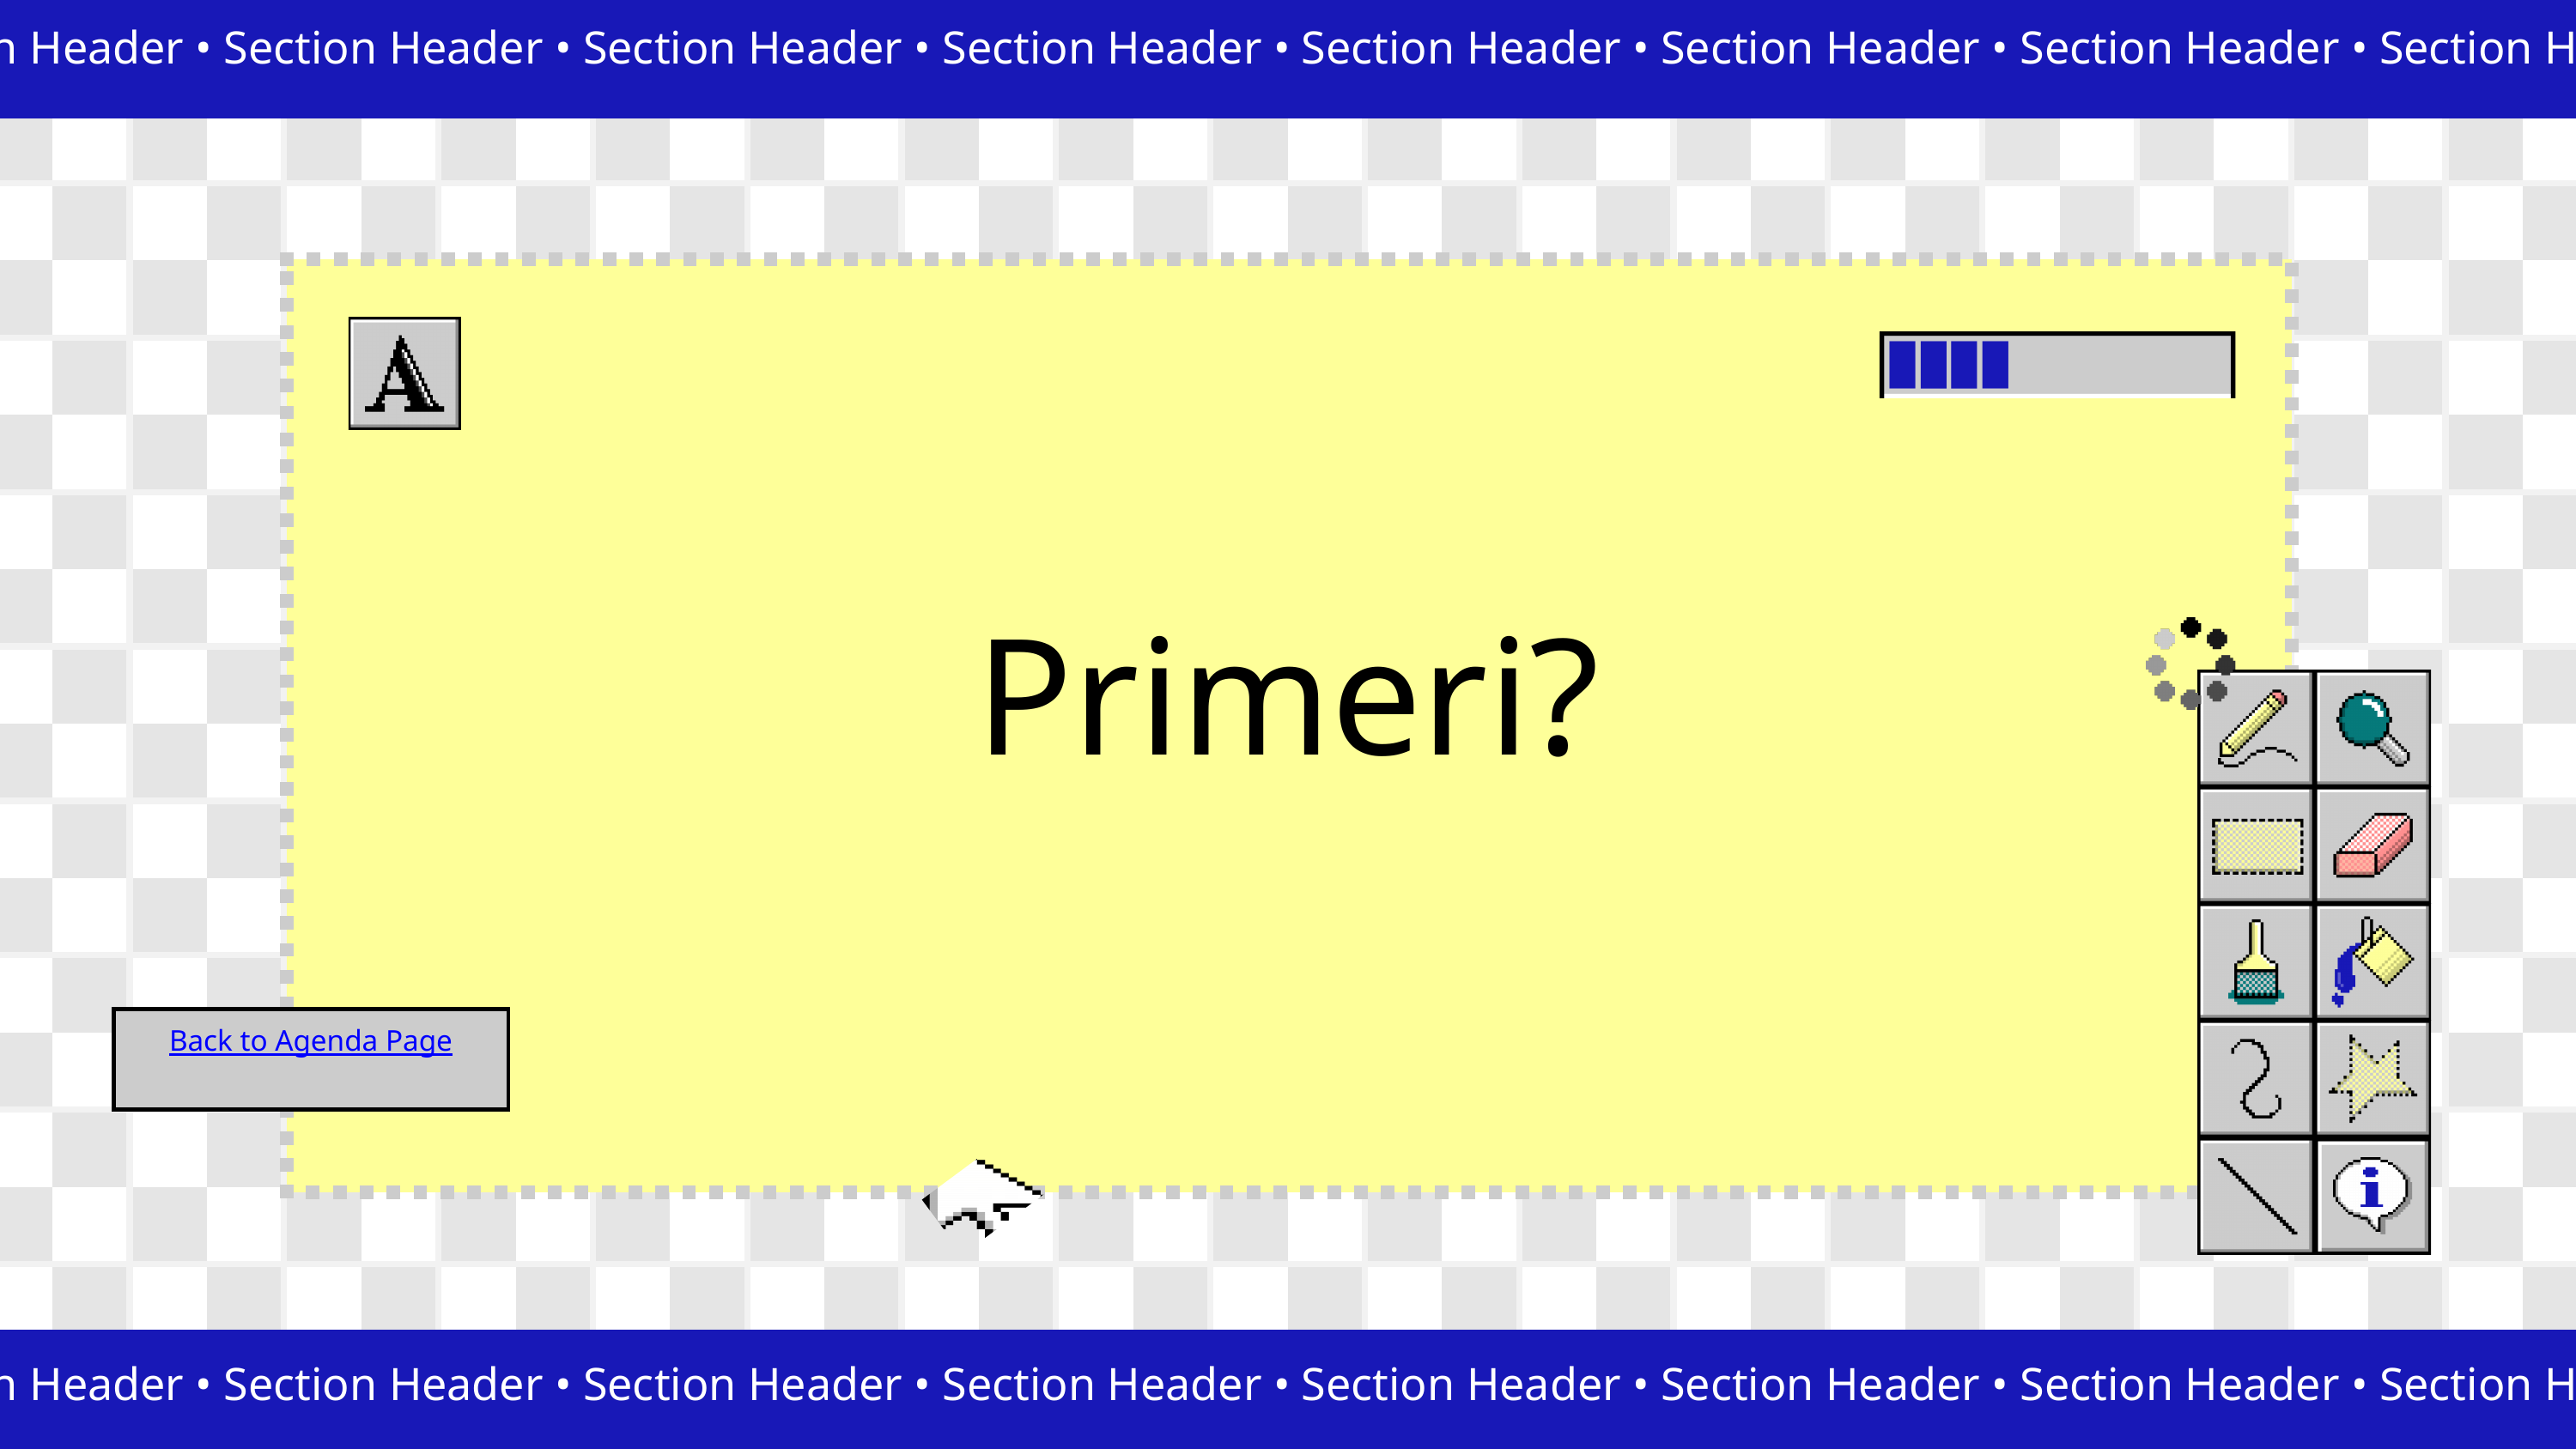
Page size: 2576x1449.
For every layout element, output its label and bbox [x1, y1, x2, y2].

text_box [0, 122, 2576, 1330]
text_box [0, 0, 2576, 112]
text_box [924, 1203, 1033, 1255]
text_box [286, 258, 2293, 1193]
text_box [0, 1336, 2576, 1449]
text_box [113, 1009, 509, 1110]
text_box [2196, 670, 2432, 1255]
